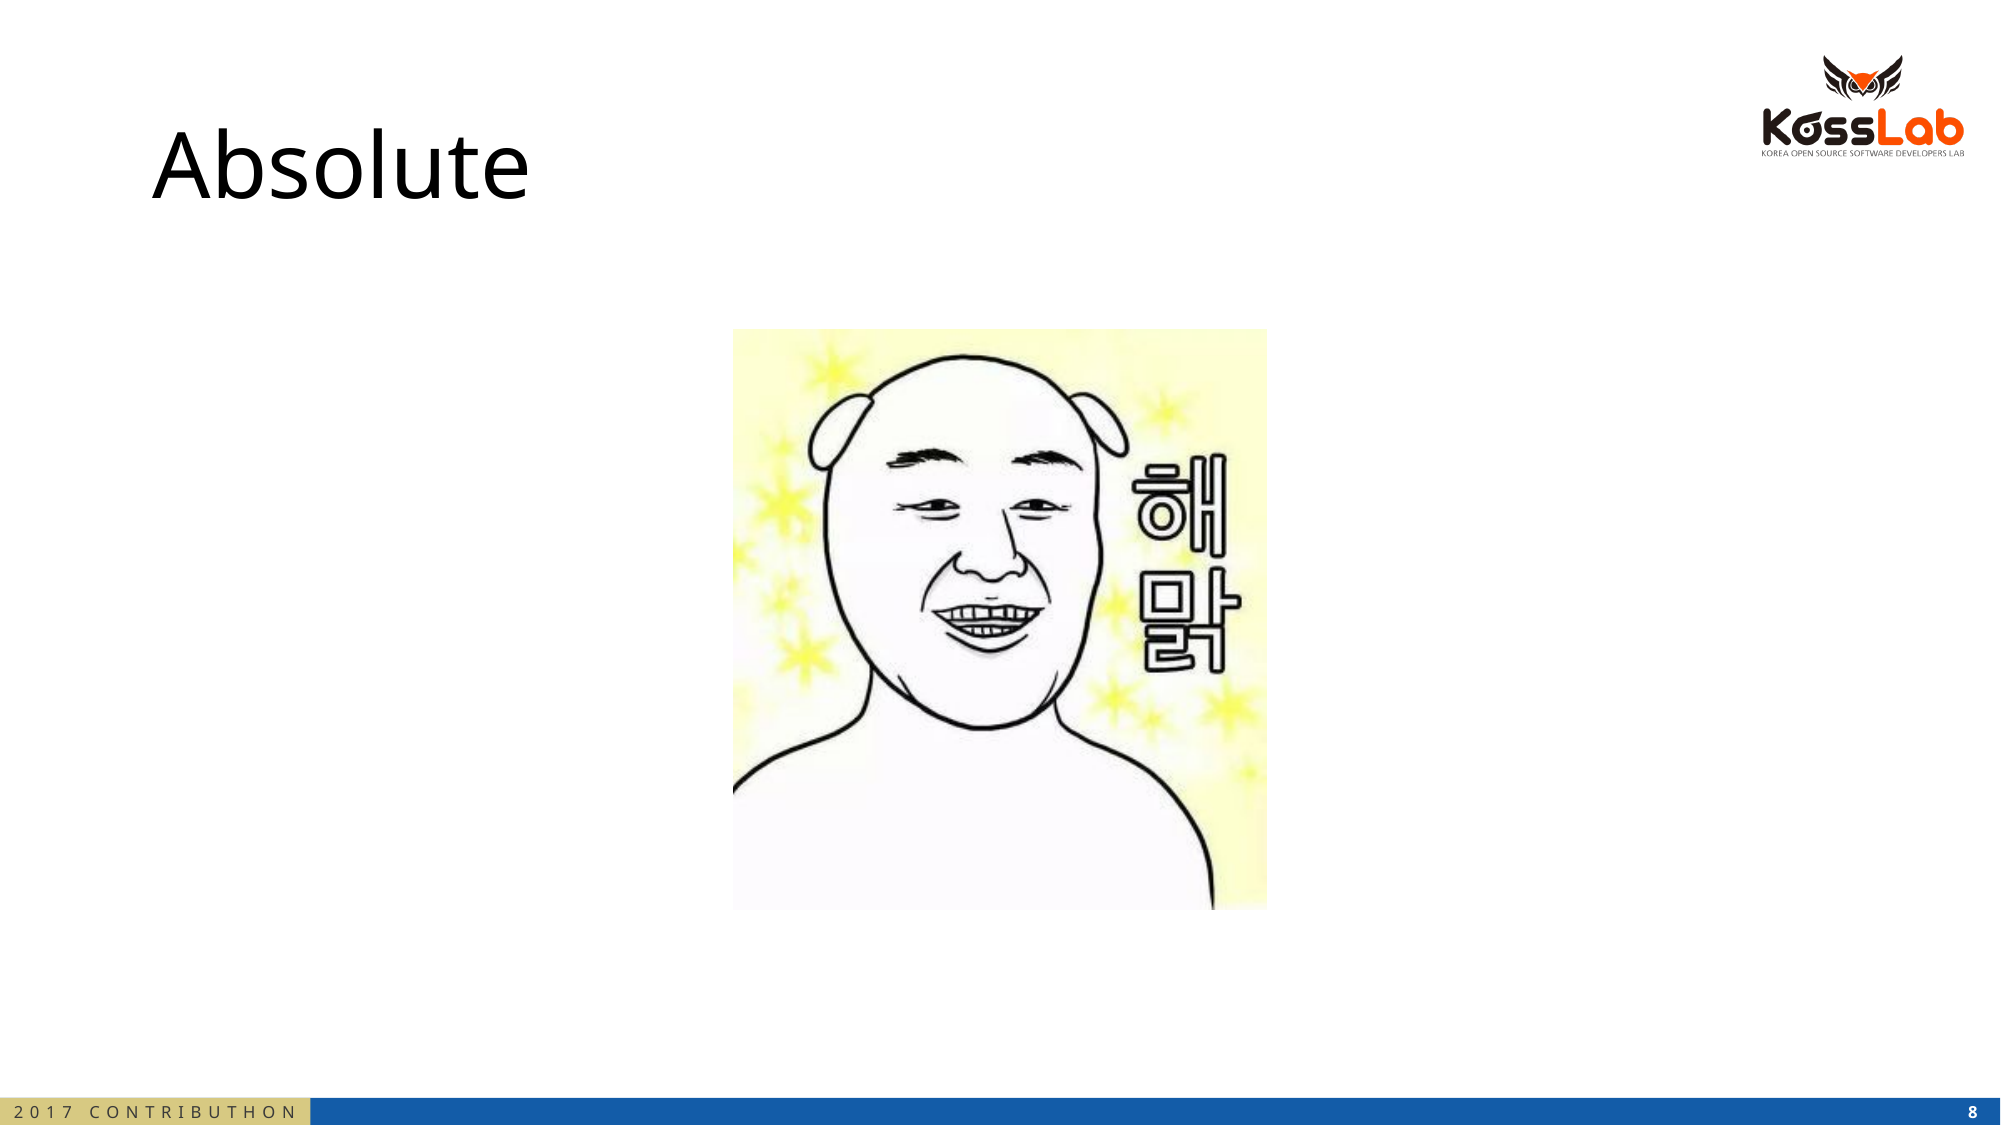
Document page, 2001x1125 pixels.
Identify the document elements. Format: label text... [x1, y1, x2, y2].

picture [1748, 14, 1977, 198]
title Absolute [137, 59, 1863, 278]
picture [733, 329, 1267, 910]
